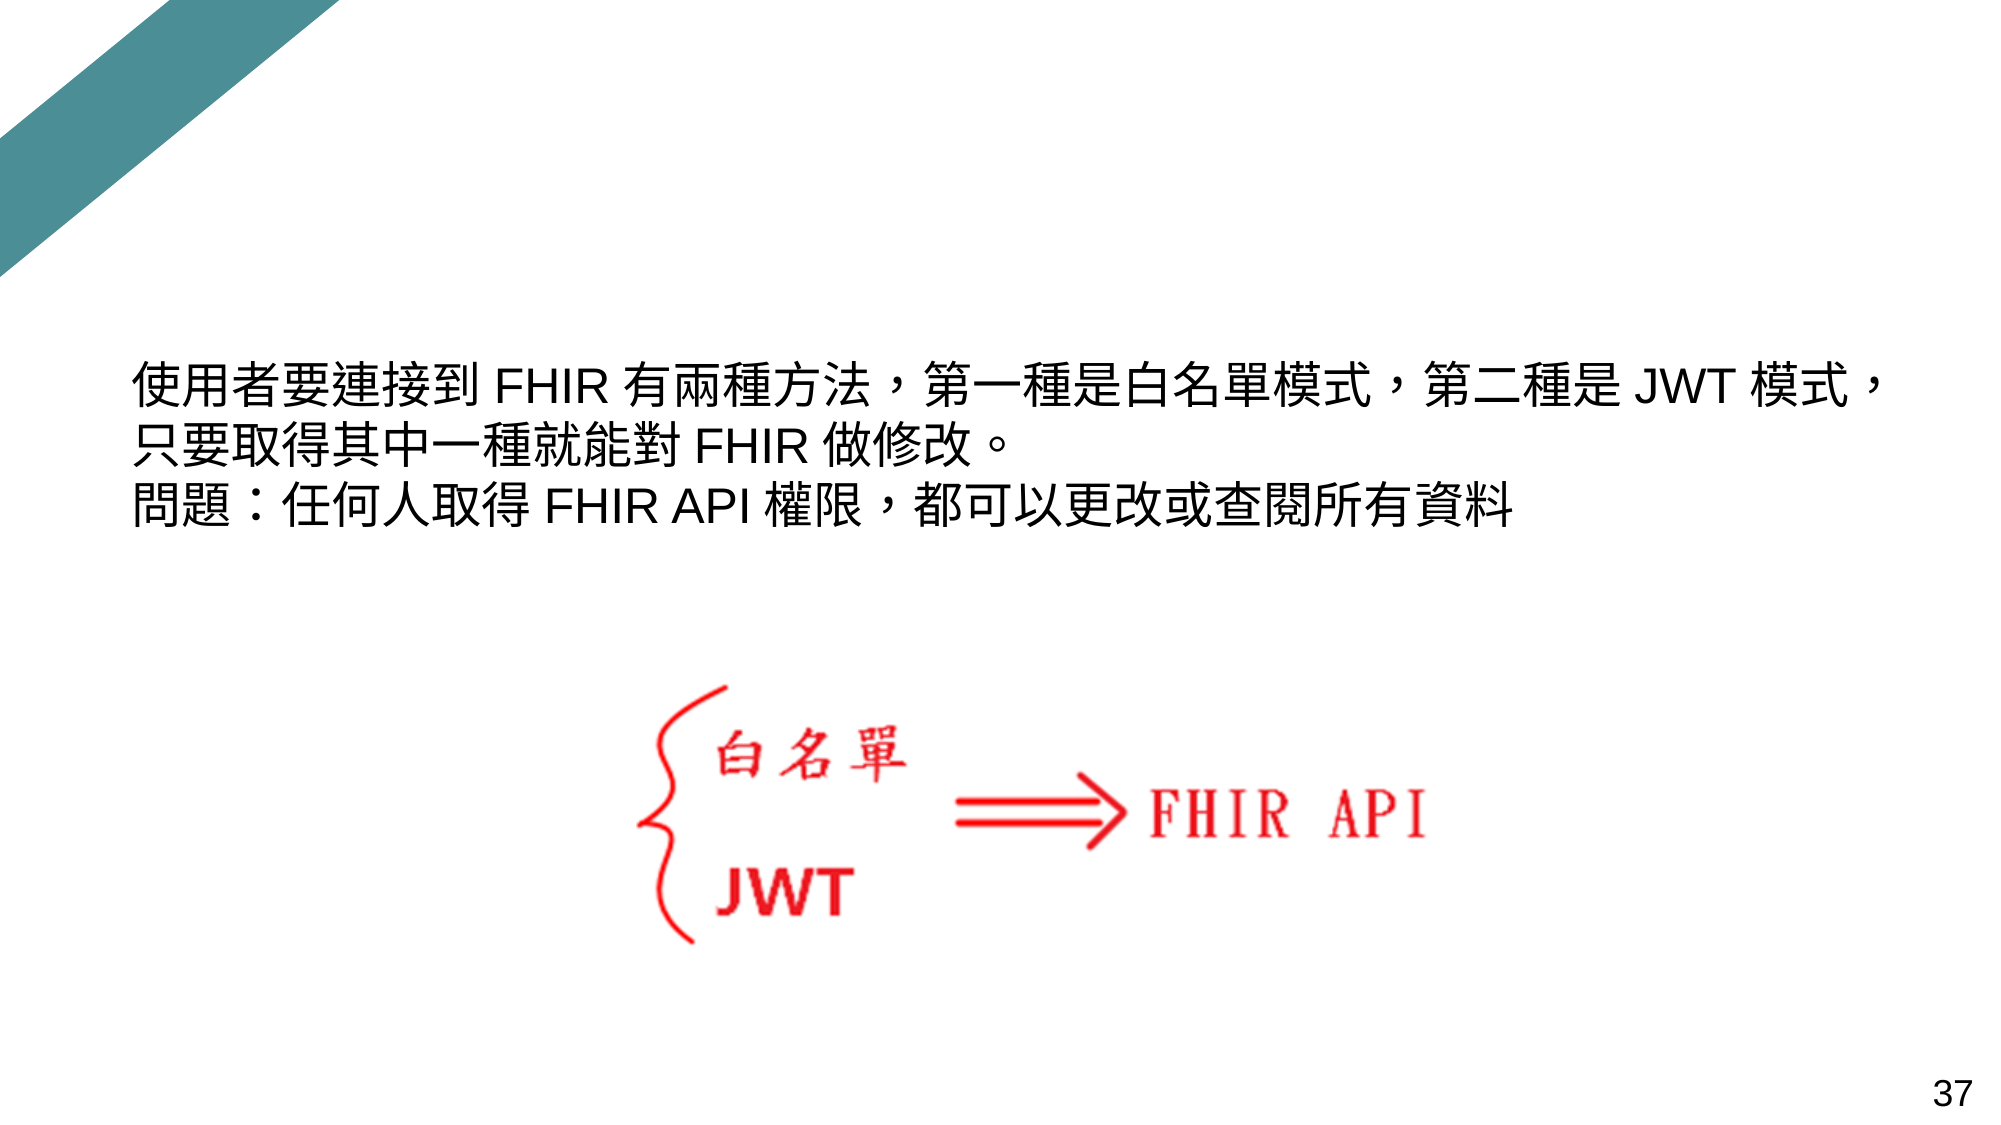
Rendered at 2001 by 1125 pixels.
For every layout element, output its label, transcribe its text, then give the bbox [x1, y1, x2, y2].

text_box 使用者要連接到FHIR有兩種方法，第一種是白名單模式，第二種是JWT模式，只要取得其中一種就能對FHIR做修改。 問題：任何人取得FHIR API權限，都可以更改或查閱所有資料 [117, 346, 1871, 661]
picture [635, 664, 1450, 962]
text_box 37 [1917, 1061, 2000, 1125]
